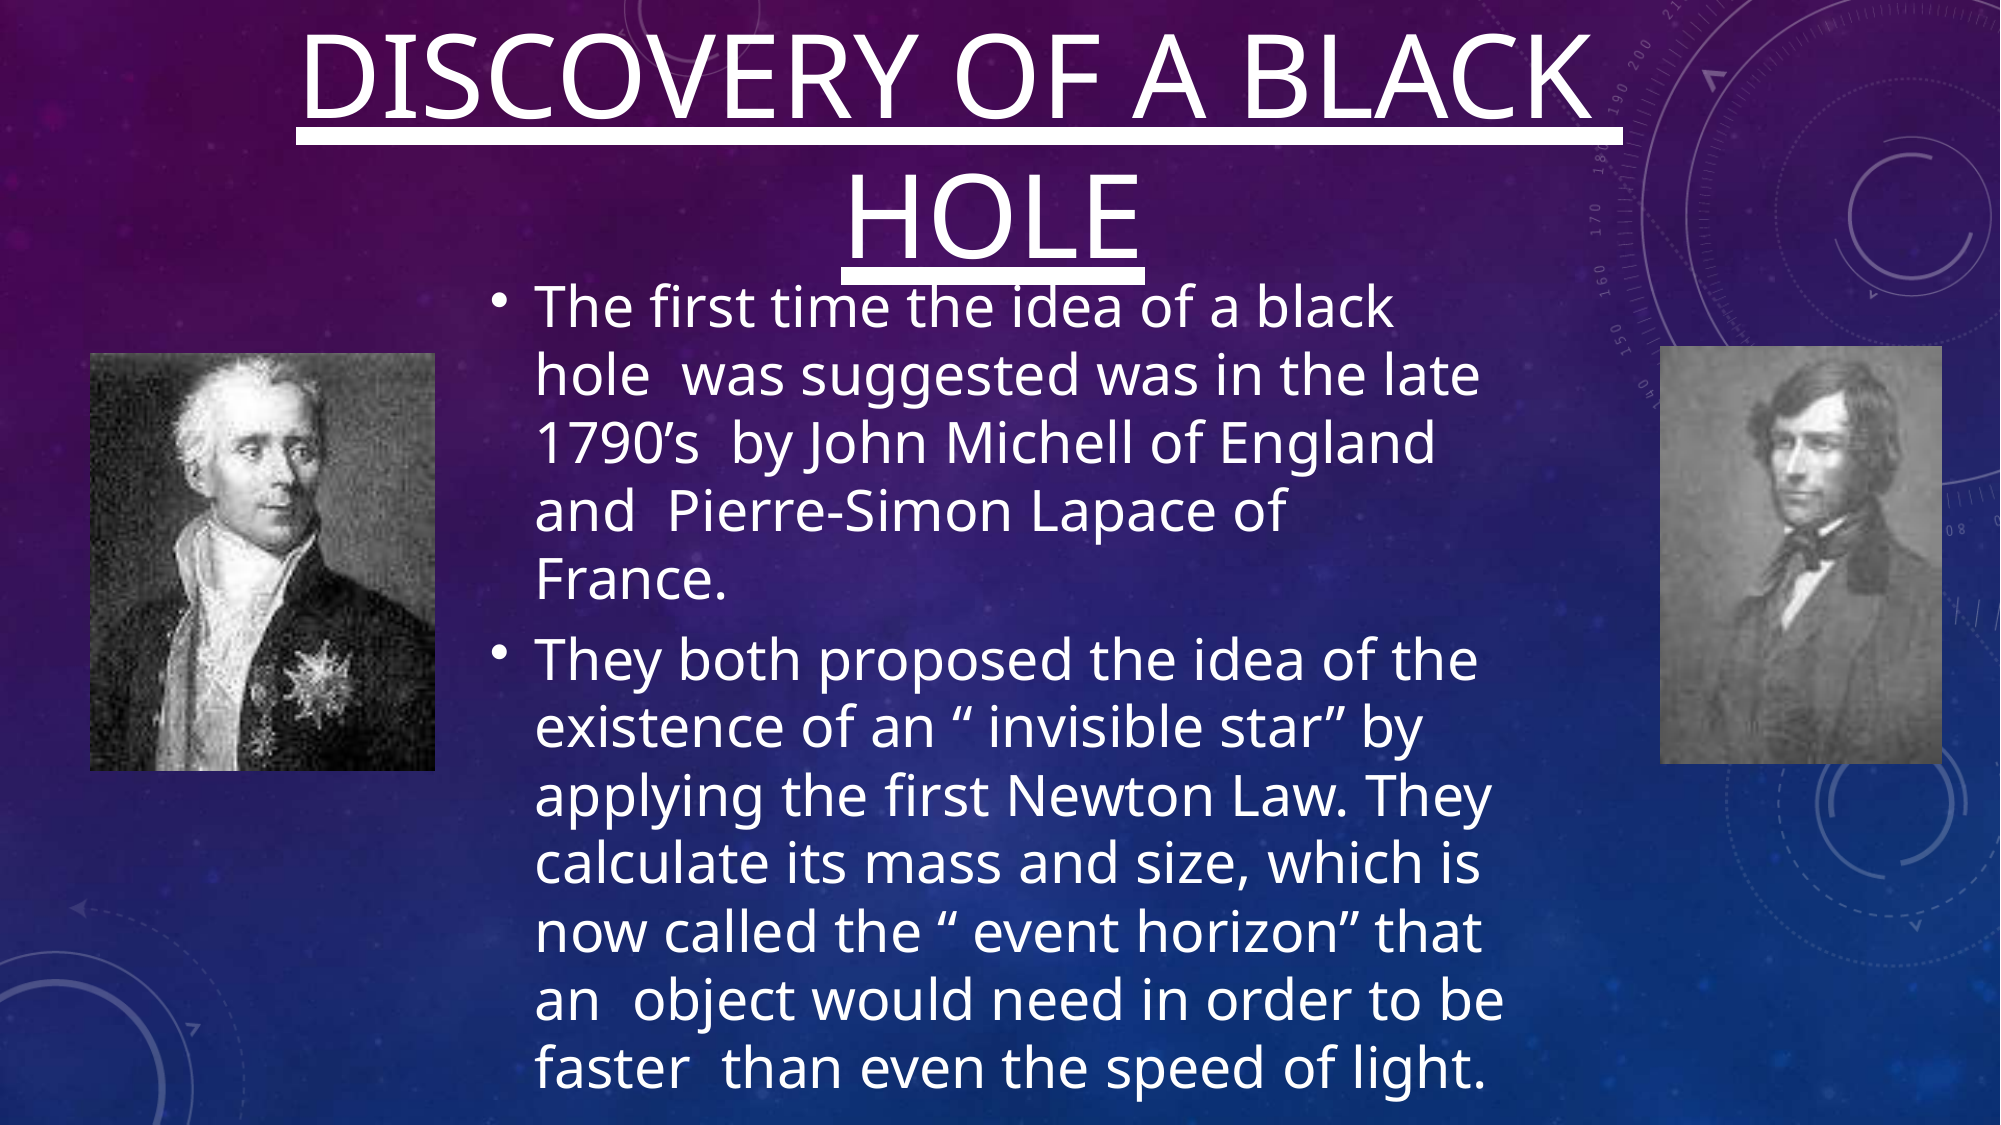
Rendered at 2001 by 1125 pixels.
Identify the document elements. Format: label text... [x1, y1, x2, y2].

text_box The first time the idea of a black hole was suggested was in the late 1790’s by John Michell of England and Pierre-Simon Lapace of France. They both proposed the idea of the existence of an “ invisible star” by applying the first Newton Law. They calculate its mass and size, which is now called the “ event horizon” that an object would need in order to be faster than even the speed of light. [488, 270, 1510, 345]
picture [0, 0, 2000, 1125]
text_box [90, 346, 1942, 772]
title DISCOVERY OF A BLACK HOLE [294, 0, 1706, 283]
text_box The first time the idea of a black hole was suggested was in the late 1790’s by John Michell of England and Pierre-Simon Lapace of France. They both proposed the idea of the existence of an “ invisible star” by applying the first Newton Law. They calculate its mass and size, which is now called the “ event horizon” that an object would need in order to be faster than even the speed of light. [488, 781, 1510, 1102]
